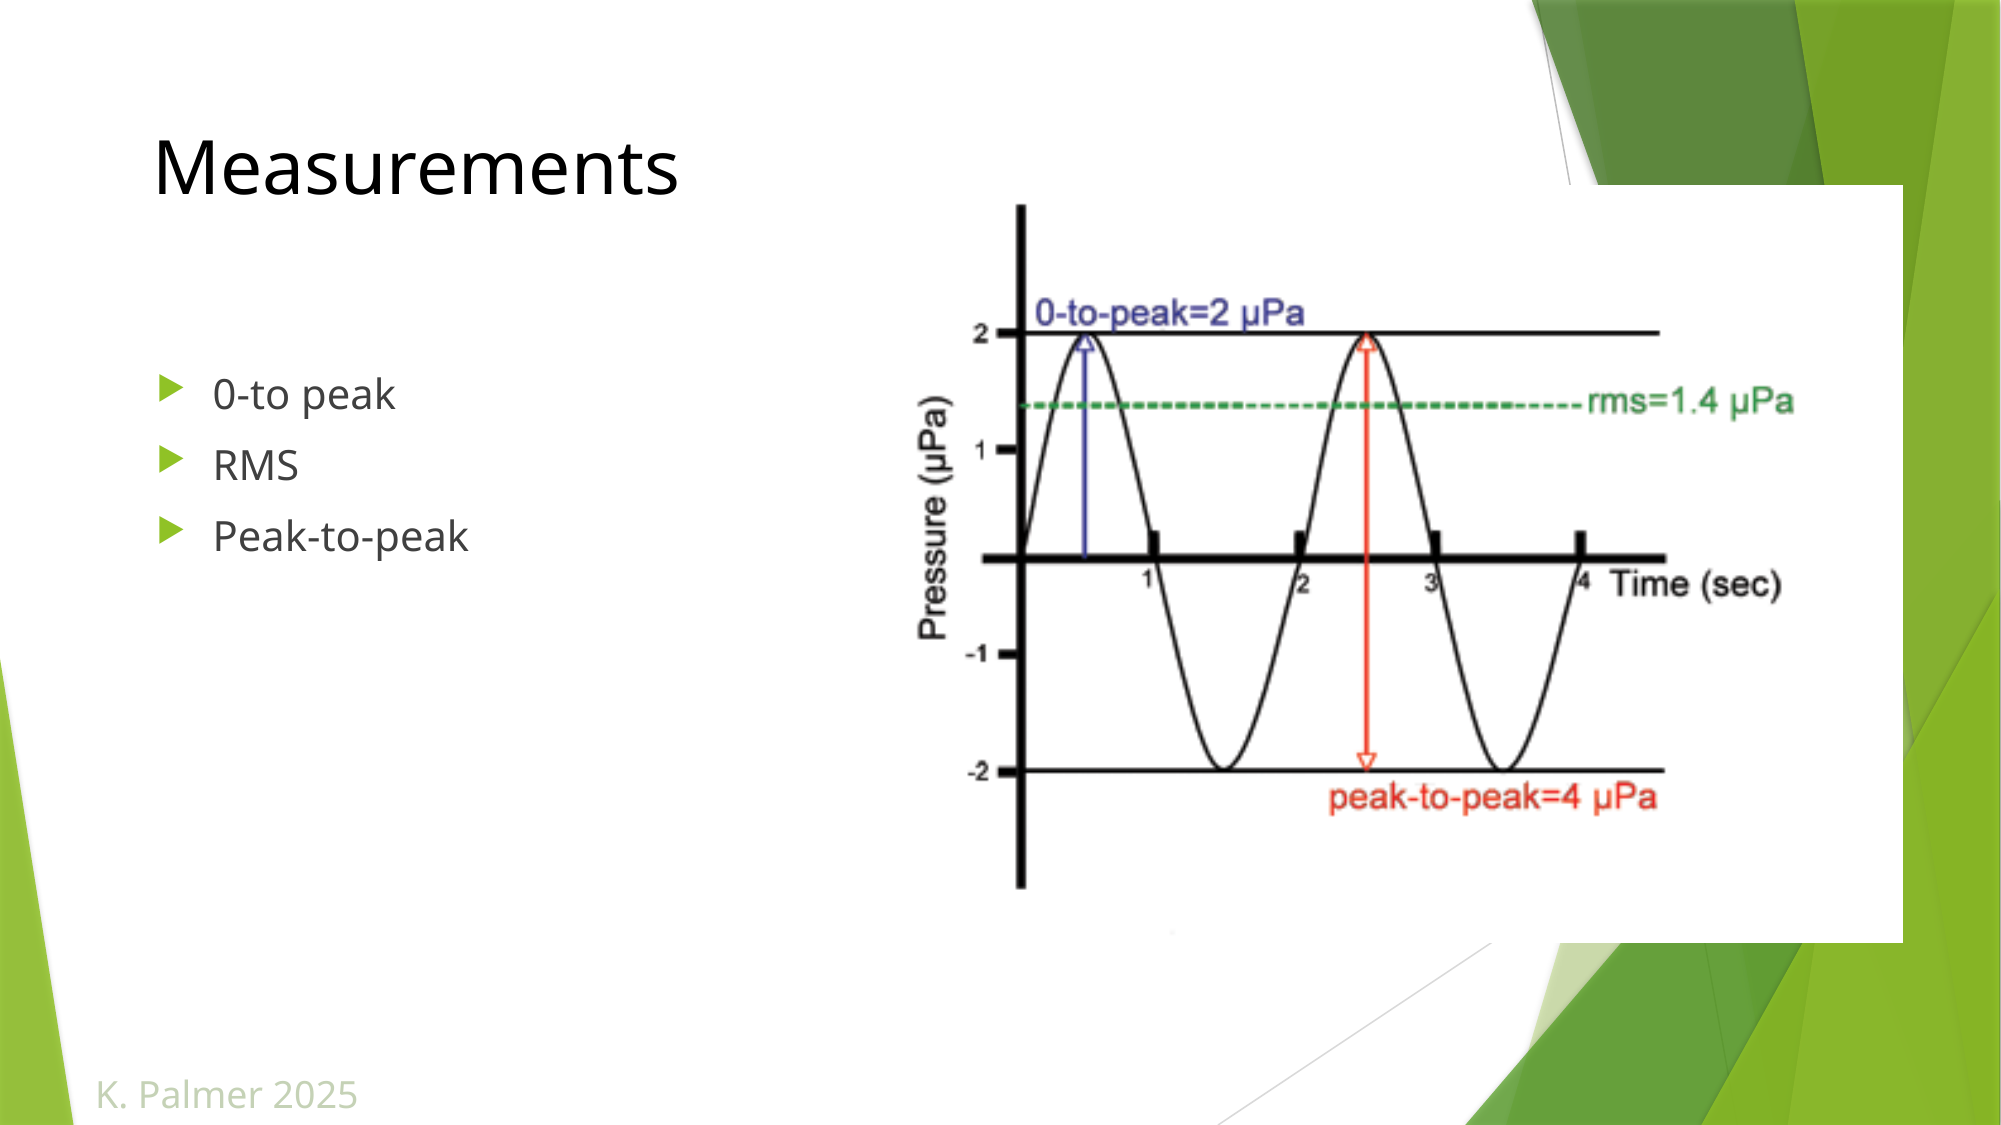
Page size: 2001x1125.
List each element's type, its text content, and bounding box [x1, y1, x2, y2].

list 0-to peak RMS Peak-to-peak [141, 359, 704, 1002]
picture [892, 185, 1904, 944]
title Measurements [137, 99, 751, 319]
